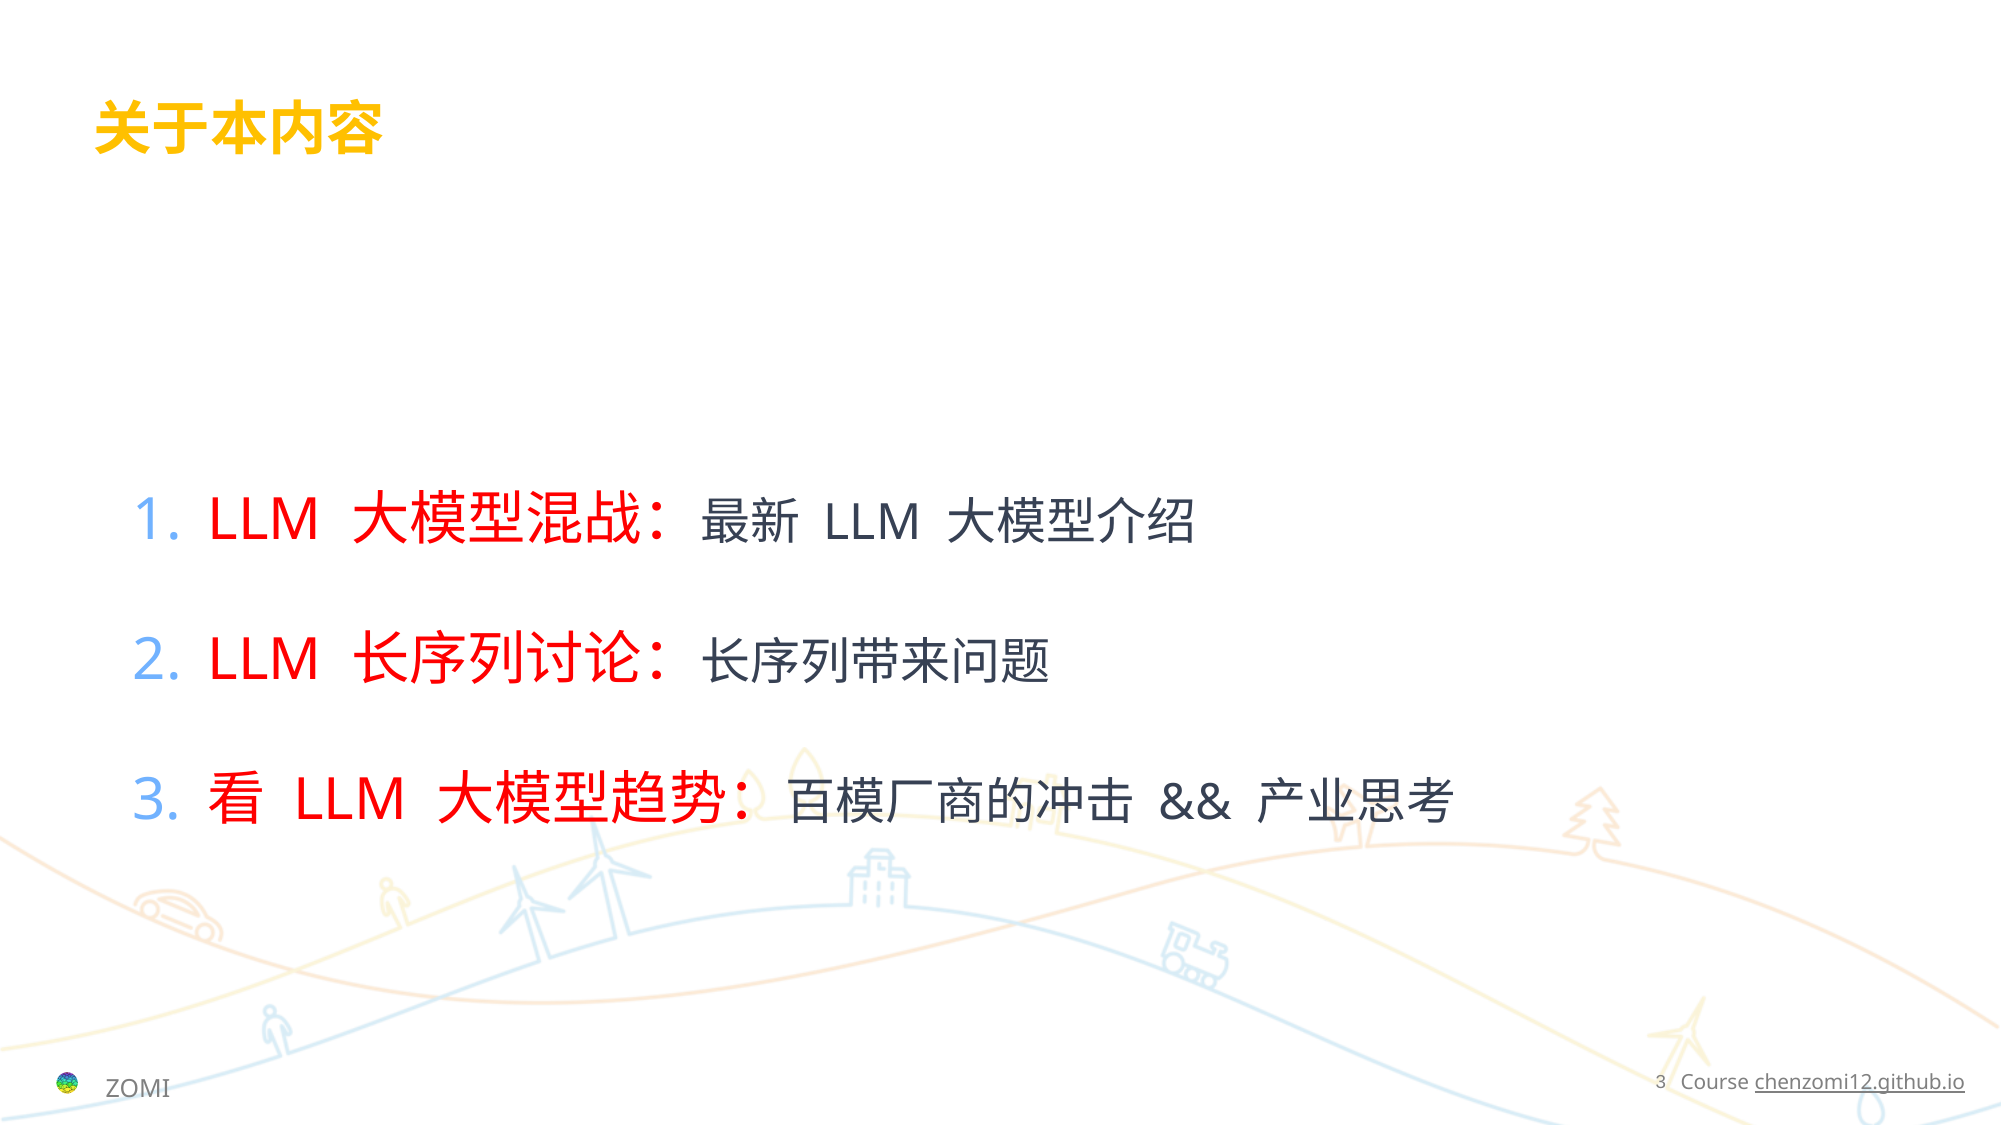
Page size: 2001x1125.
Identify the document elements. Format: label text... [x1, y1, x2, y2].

list LLM 大模型混战：最新 LLM 大模型介绍 LLM 长序列讨论：长序列带来问题 看 LLM 大模型趋势：百模厂商的冲击 && 产业思考 [79, 210, 1910, 1033]
picture [57, 1073, 77, 1093]
title 关于本内容 [79, 78, 1910, 175]
